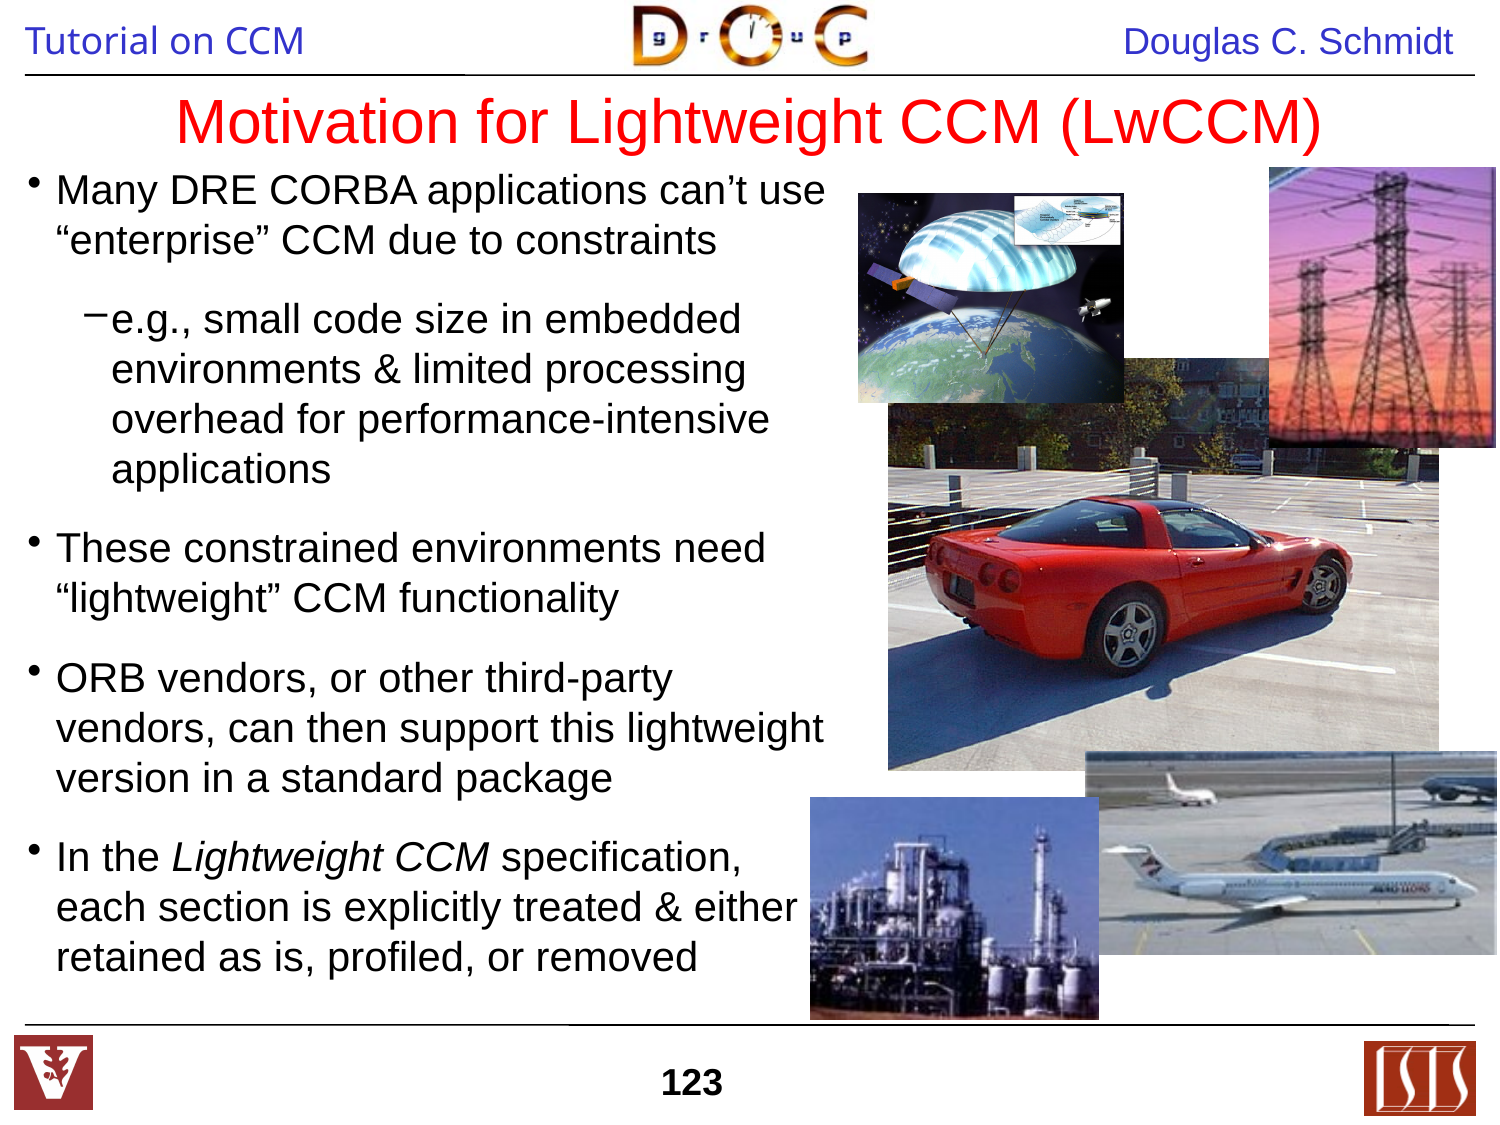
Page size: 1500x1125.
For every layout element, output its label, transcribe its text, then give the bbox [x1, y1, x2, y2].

picture [810, 166, 1498, 1021]
picture [1364, 1041, 1476, 1116]
title Motivation for Lightweight CCM (LwCCM) [24, 87, 1476, 151]
picture [14, 1036, 93, 1110]
picture [624, 0, 875, 71]
list Many DRE CORBA applications can’t use “enterprise” CCM due to constraints e.g., small code size in embedded environments & limited processing overhead for performance-intensive applications These constrained environments need “lightweight” CCM functionality ORB vendors, or other third-party vendors, can then support this lightweight version in a standard package In the Lightweight CCM specification, each section is explicitly treated & either retained as is, profiled, or removed [11, 154, 853, 1036]
